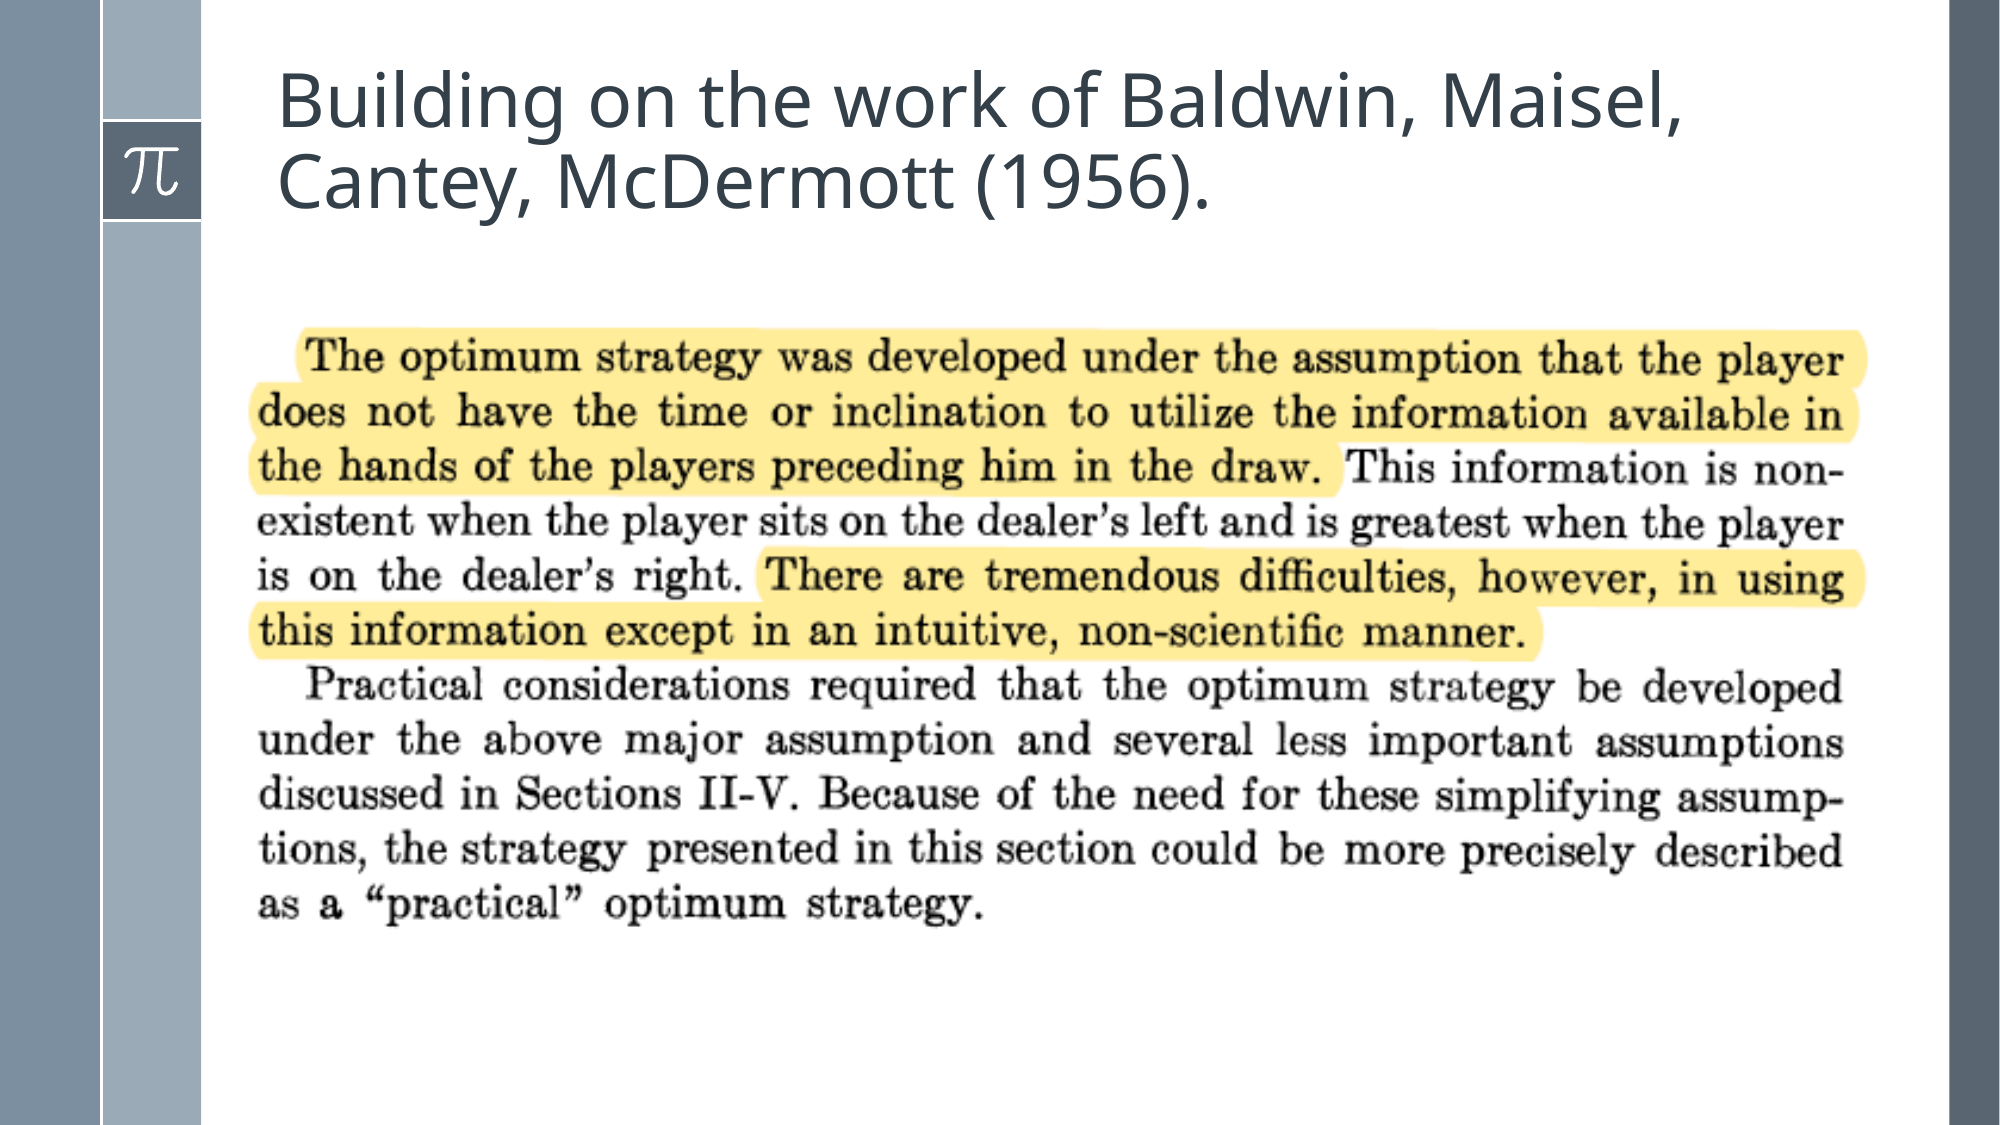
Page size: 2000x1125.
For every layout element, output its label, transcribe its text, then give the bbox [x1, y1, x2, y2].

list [247, 326, 1880, 958]
title Building on the work of Baldwin, Maisel, Cantey, McDermott (1956). [261, 29, 1867, 233]
